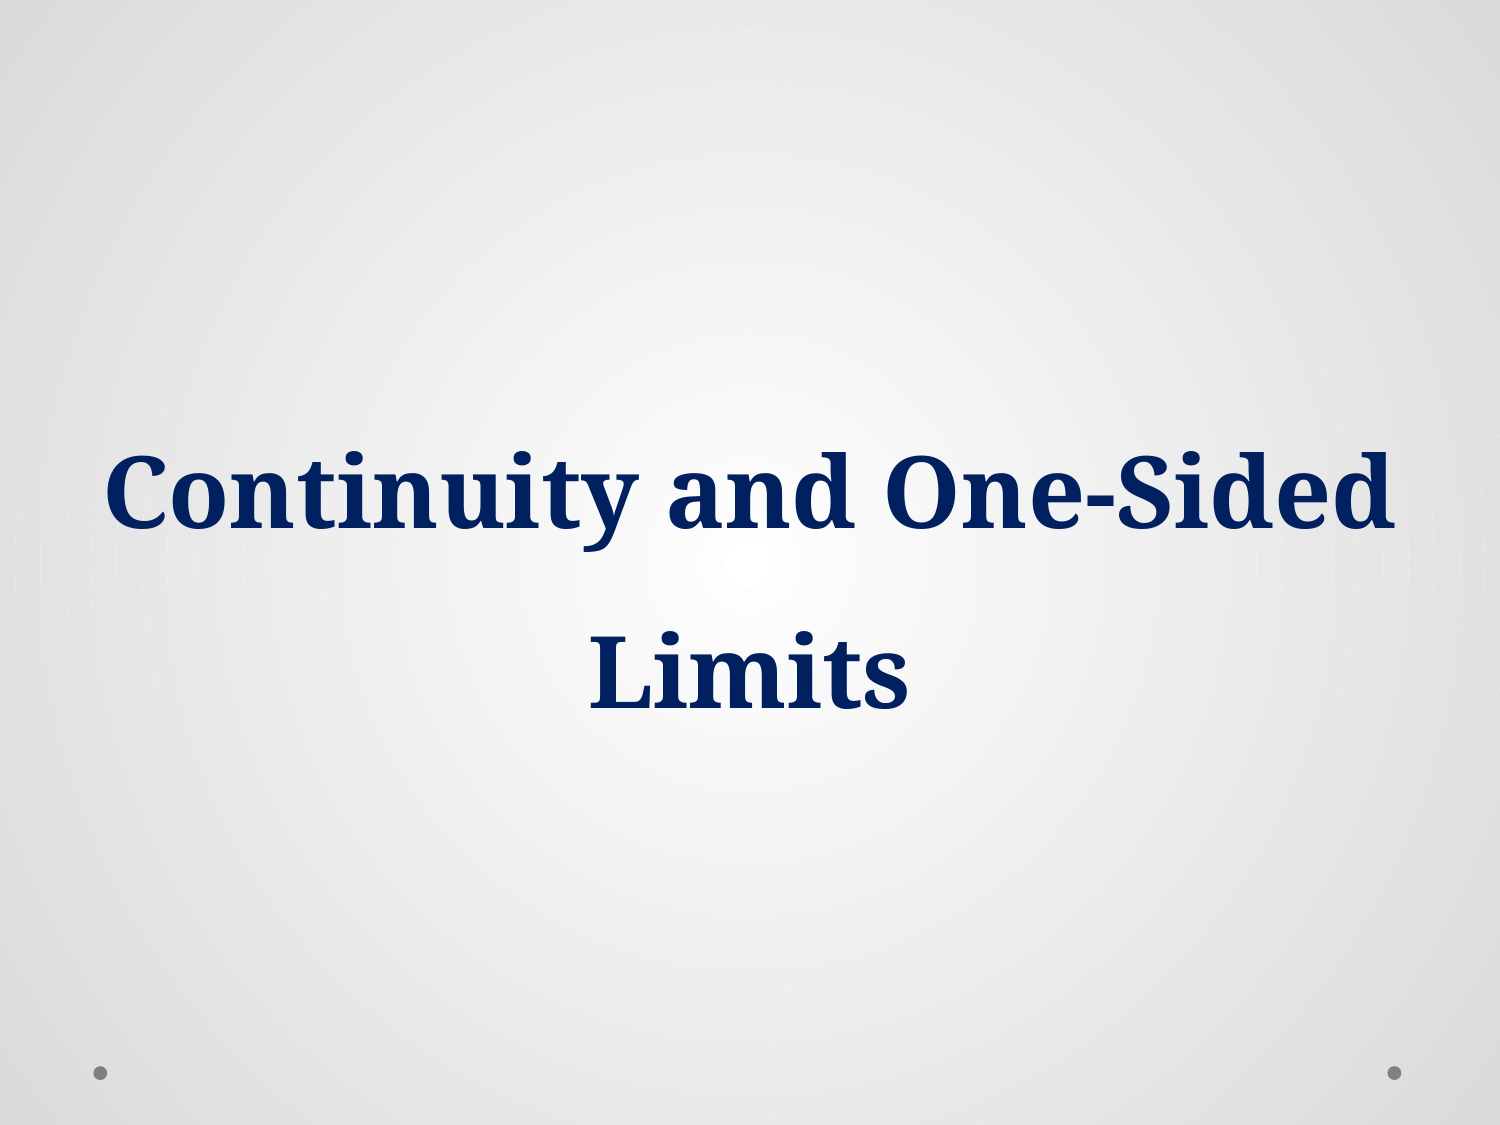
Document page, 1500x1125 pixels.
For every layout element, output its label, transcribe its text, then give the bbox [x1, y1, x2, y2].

text_box Continuity and One-Sided Limits [0, 399, 1500, 736]
